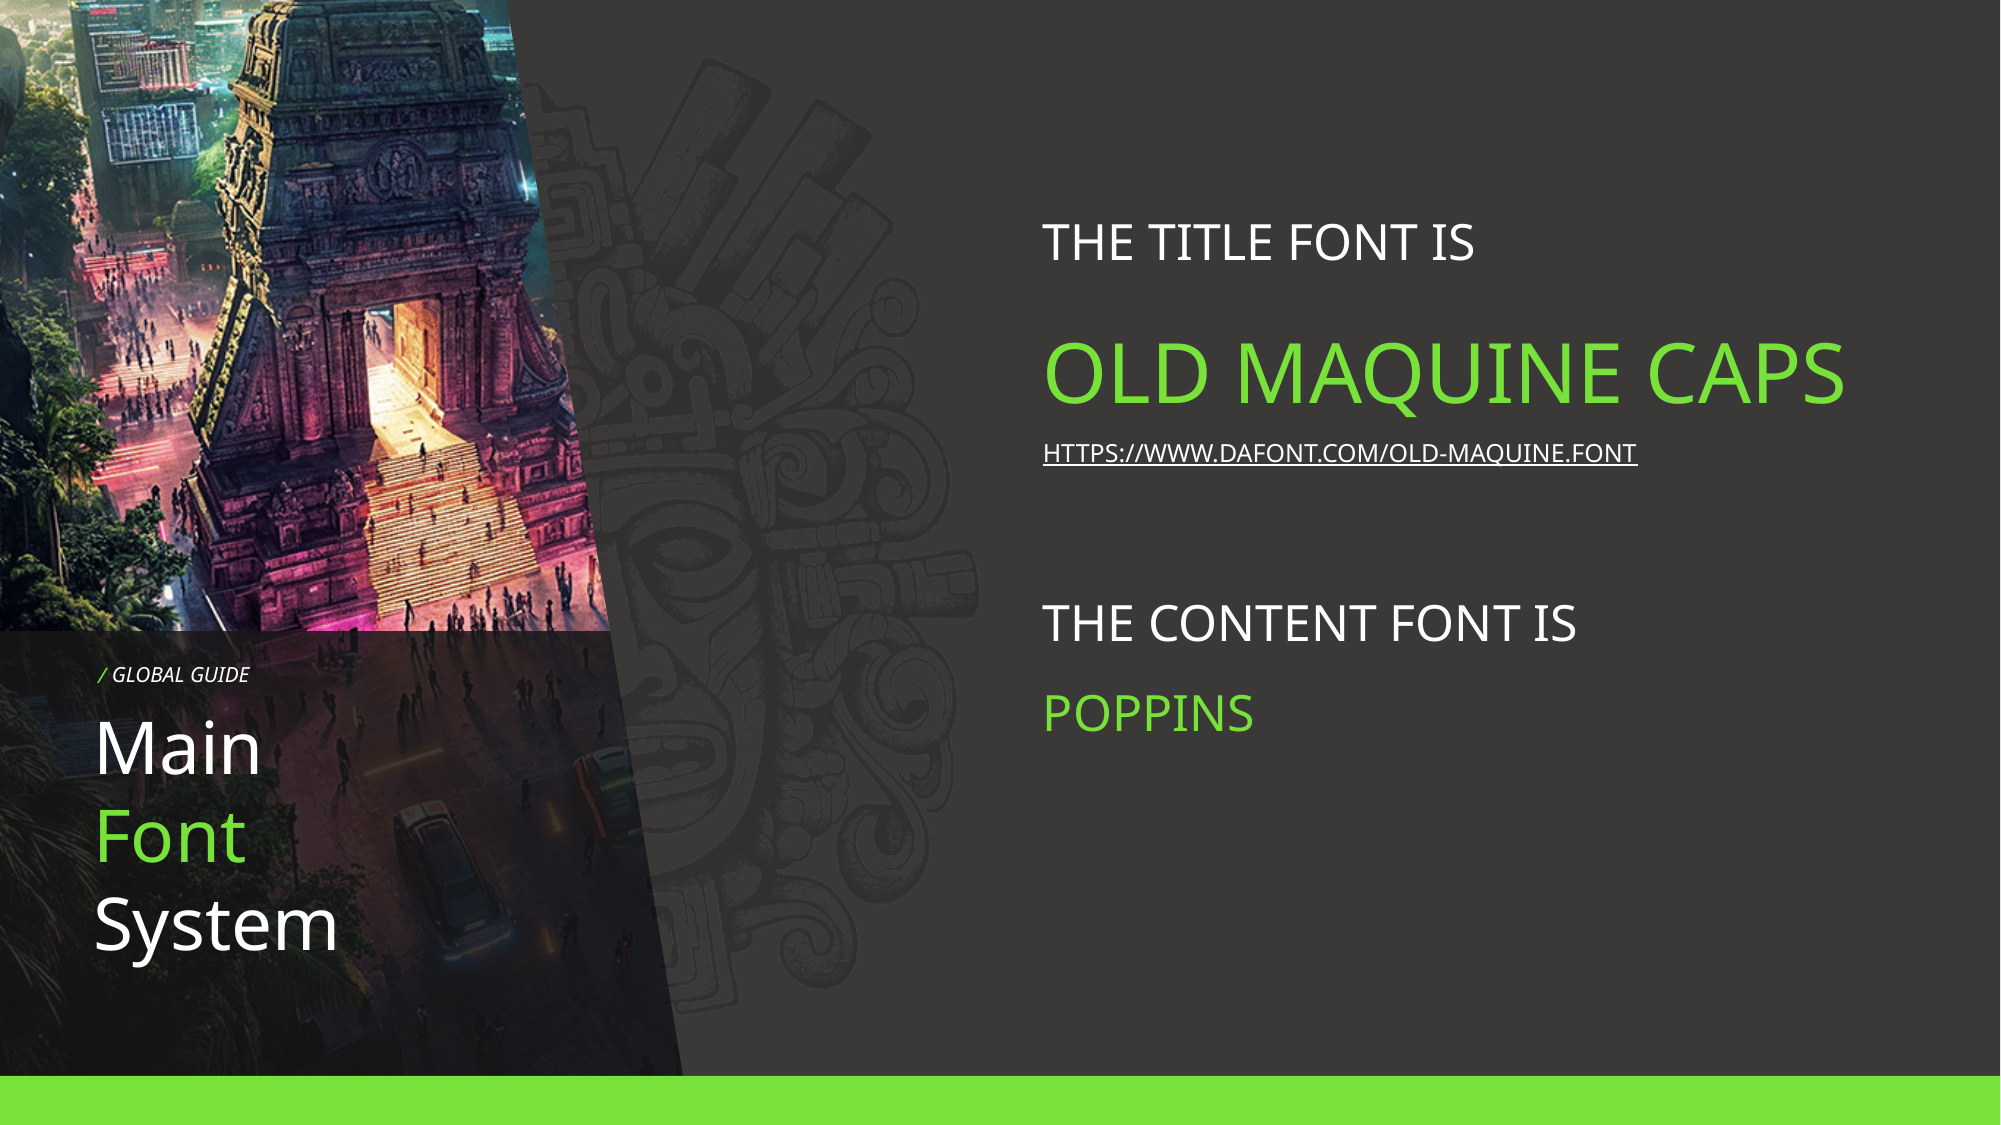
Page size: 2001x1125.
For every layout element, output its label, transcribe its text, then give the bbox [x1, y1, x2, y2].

picture [0, 0, 609, 631]
text_box Main Font System [78, 694, 357, 972]
text_box / GLOBAL GUIDE [83, 654, 265, 694]
text_box The title font is Old Maquine Caps https://www.dafont.com/old-maquine.font THE CONTENT FONT IS Poppins [1028, 172, 1863, 854]
